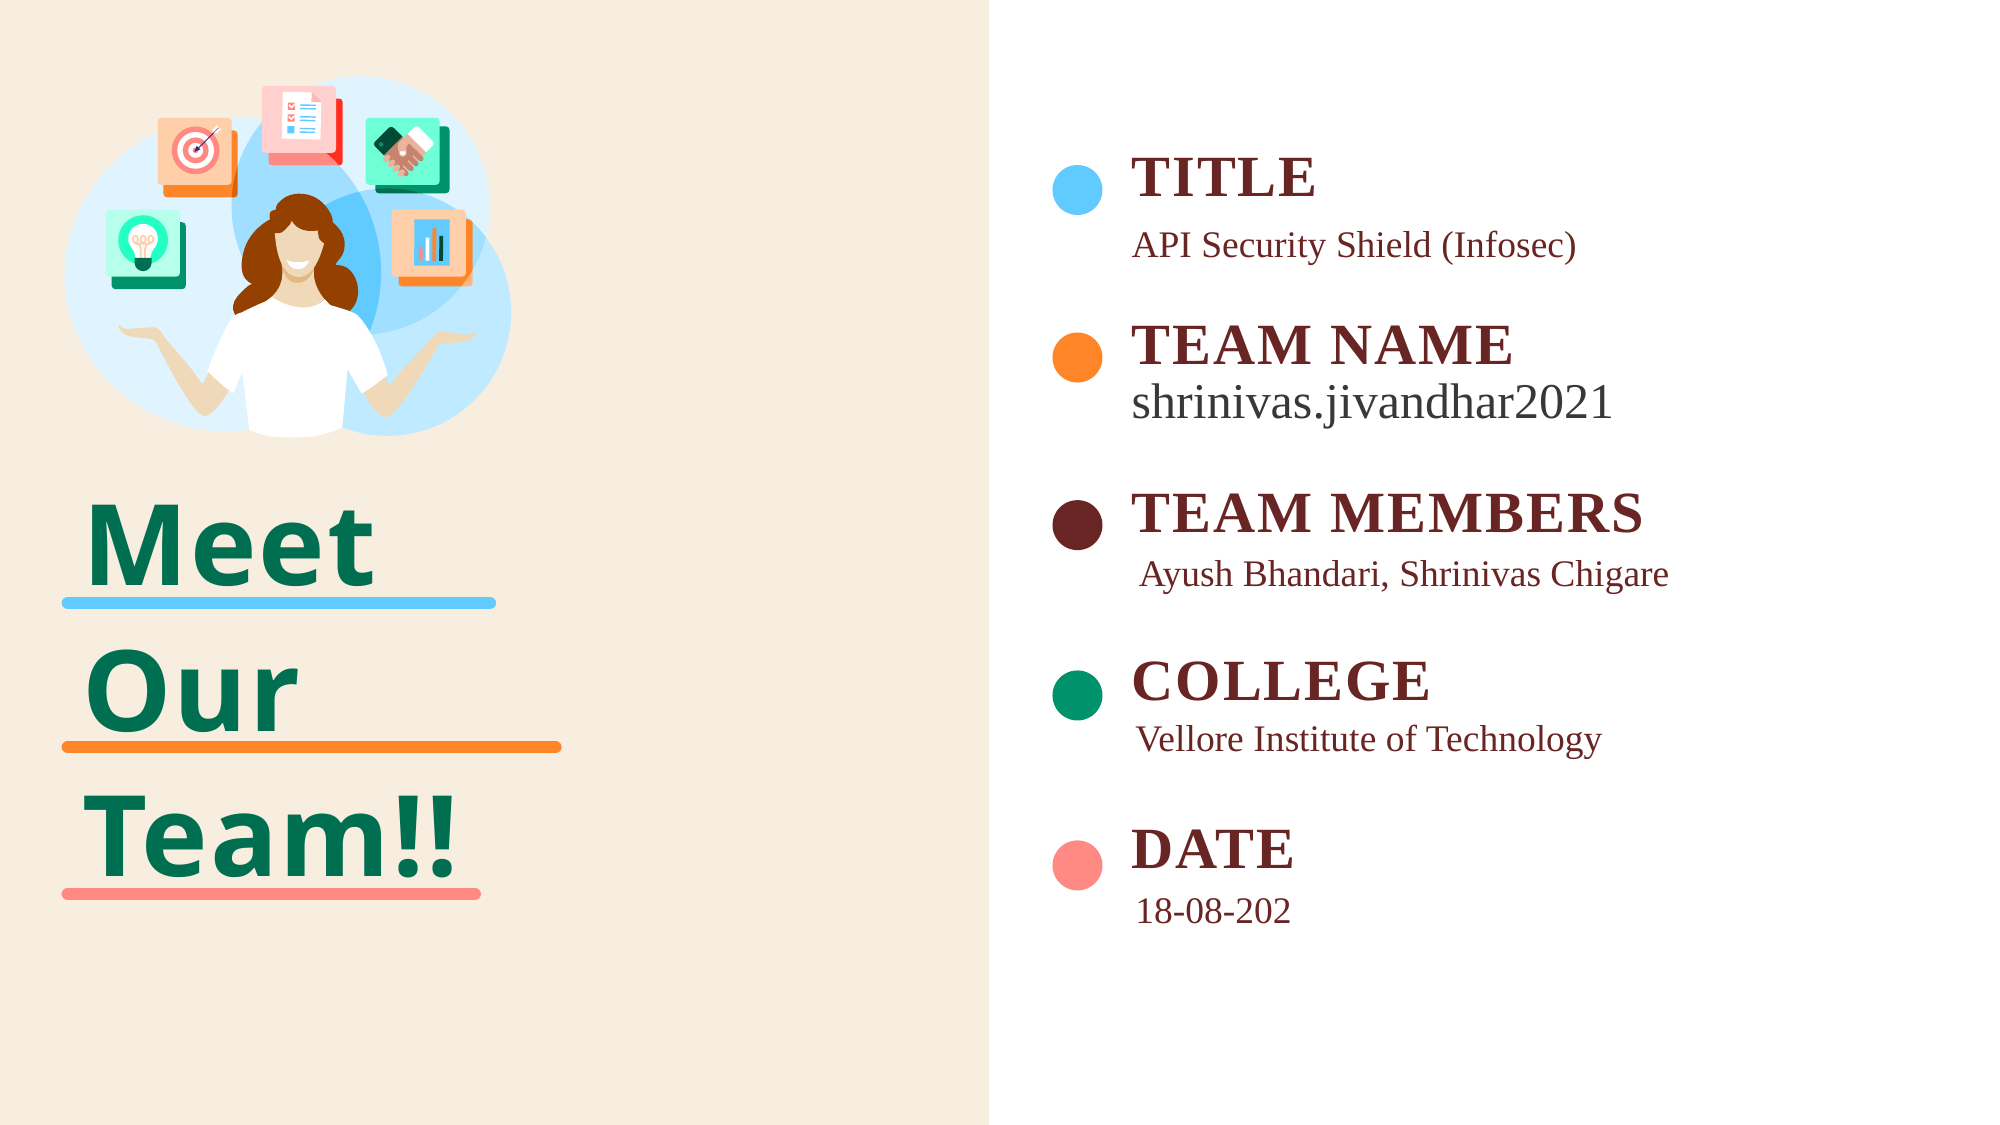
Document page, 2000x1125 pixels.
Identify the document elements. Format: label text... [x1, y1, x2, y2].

list API Security Shield (Infosec) [1111, 216, 1862, 322]
list Vellore Institute of Technology [1115, 711, 1865, 817]
title Meet Our Team!! [62, 462, 825, 1027]
list College [1111, 643, 1653, 699]
list Team Members [1111, 474, 1688, 531]
list shrinivas.jivandhar2021 [1111, 368, 1862, 474]
list Date [1111, 811, 1653, 867]
list 18-08-202 [1115, 882, 1865, 988]
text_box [64, 76, 512, 438]
list Ayush Bhandari, Shrinivas Chigare [1119, 546, 1869, 652]
list Team Name [1111, 306, 1653, 363]
list Title [1111, 138, 1653, 195]
